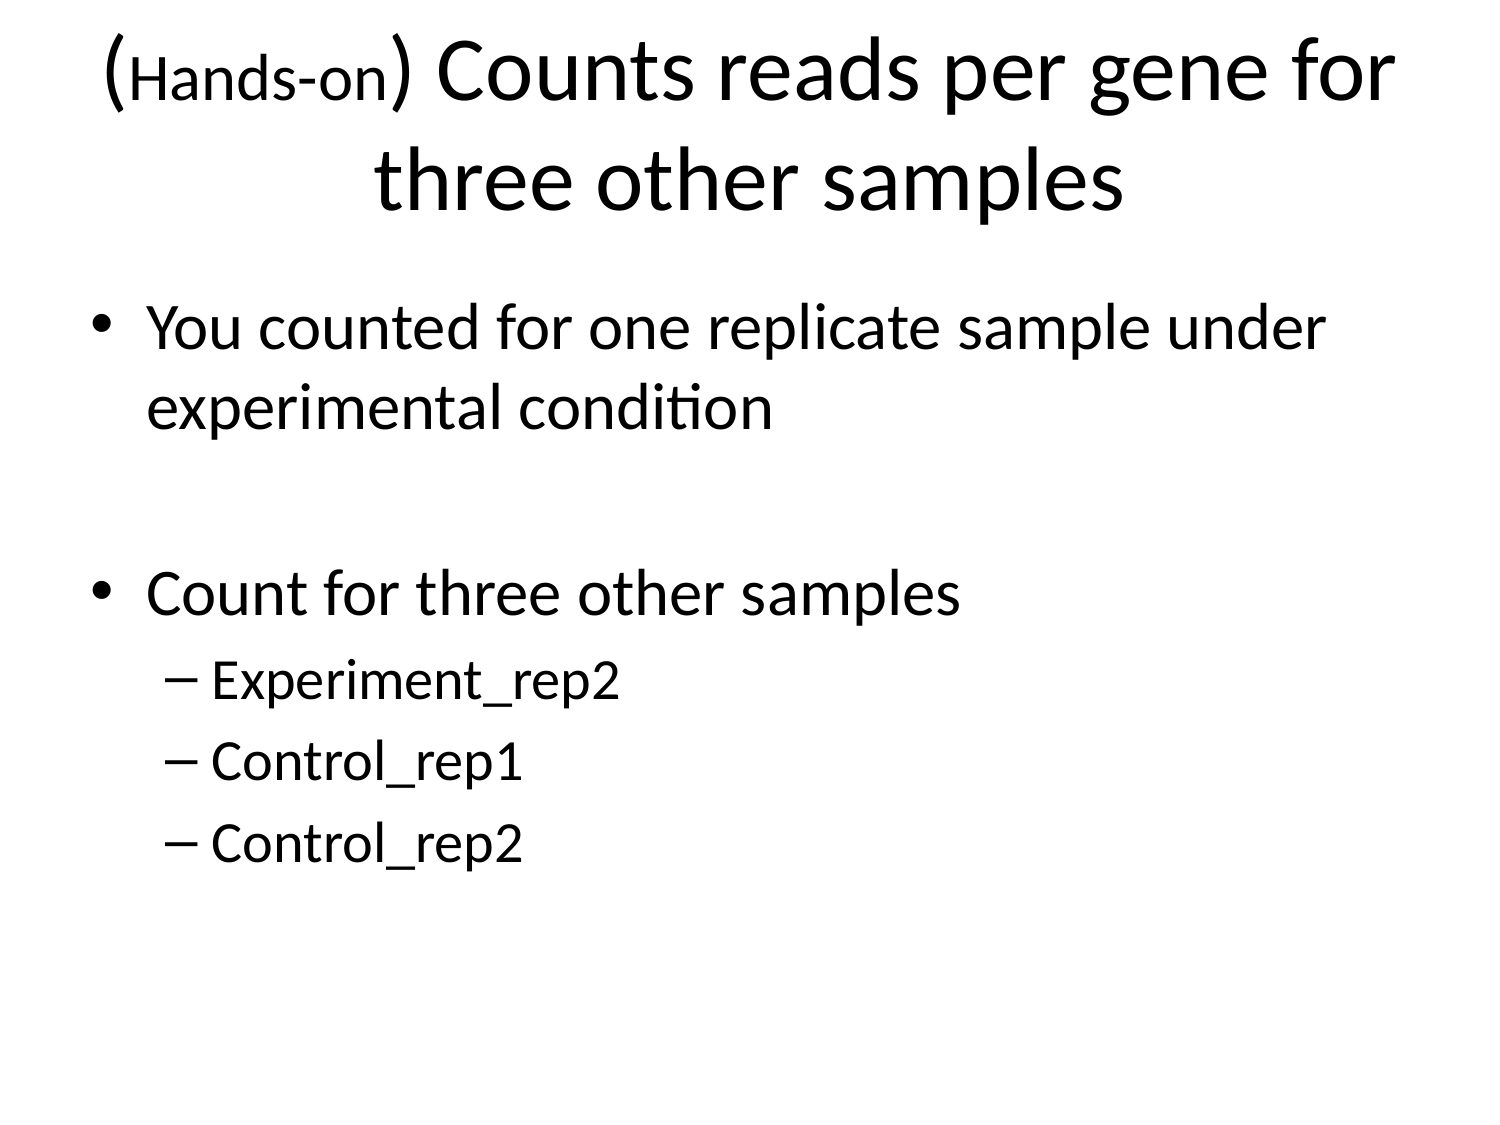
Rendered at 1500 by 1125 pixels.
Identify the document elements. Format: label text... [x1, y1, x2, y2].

title (Hands-on) Counts reads per gene for three other samples [74, 24, 1426, 213]
list You counted for one replicate sample under experimental condition Count for three other samples Experiment_rep2 Control_rep1 Control_rep2 [74, 274, 1426, 1018]
